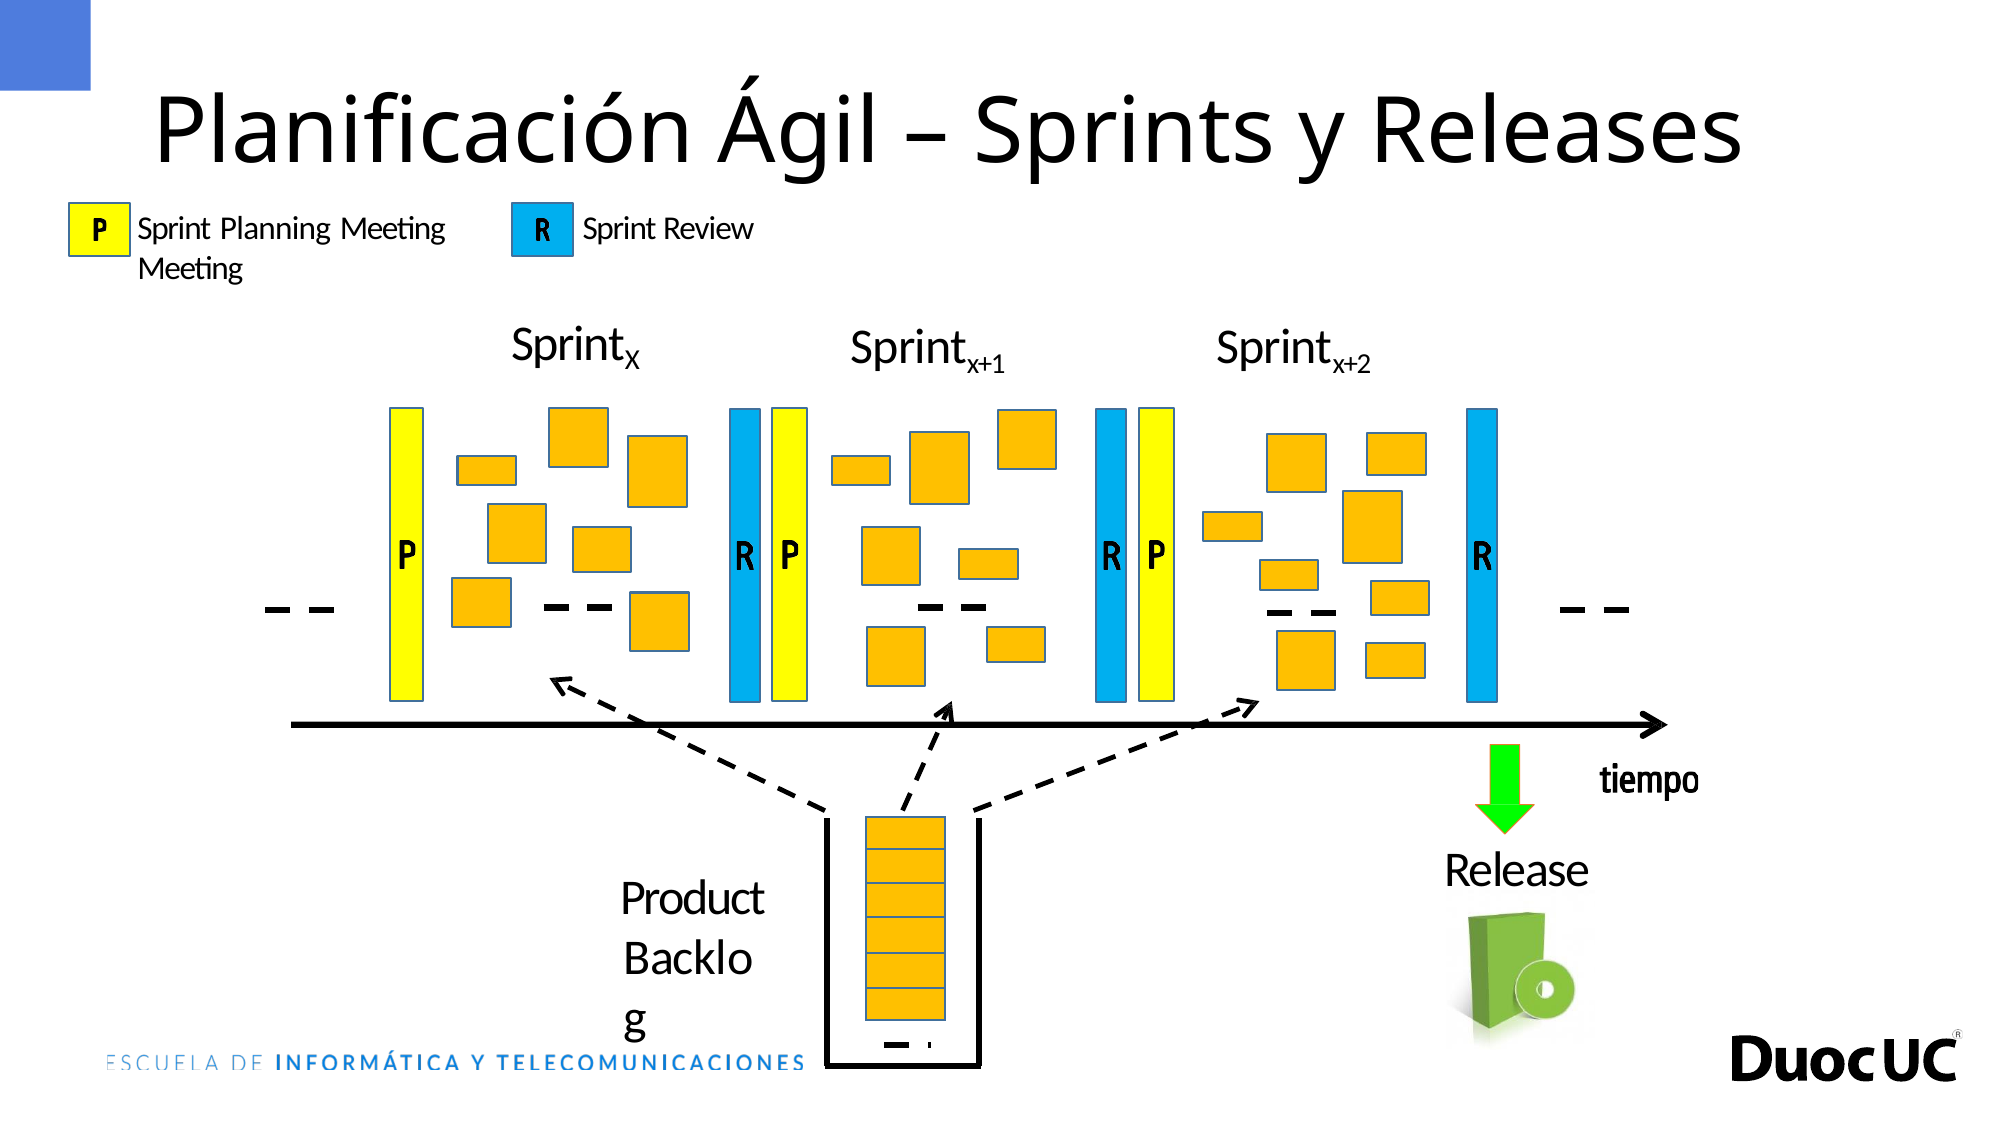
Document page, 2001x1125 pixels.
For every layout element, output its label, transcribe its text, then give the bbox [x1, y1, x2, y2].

picture [1952, 1029, 1963, 1039]
table_cell [867, 989, 944, 1019]
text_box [68, 202, 1699, 988]
text_box [1446, 988, 1595, 1050]
title Planificación Ágil – Sprints y Releases [137, 23, 1863, 242]
